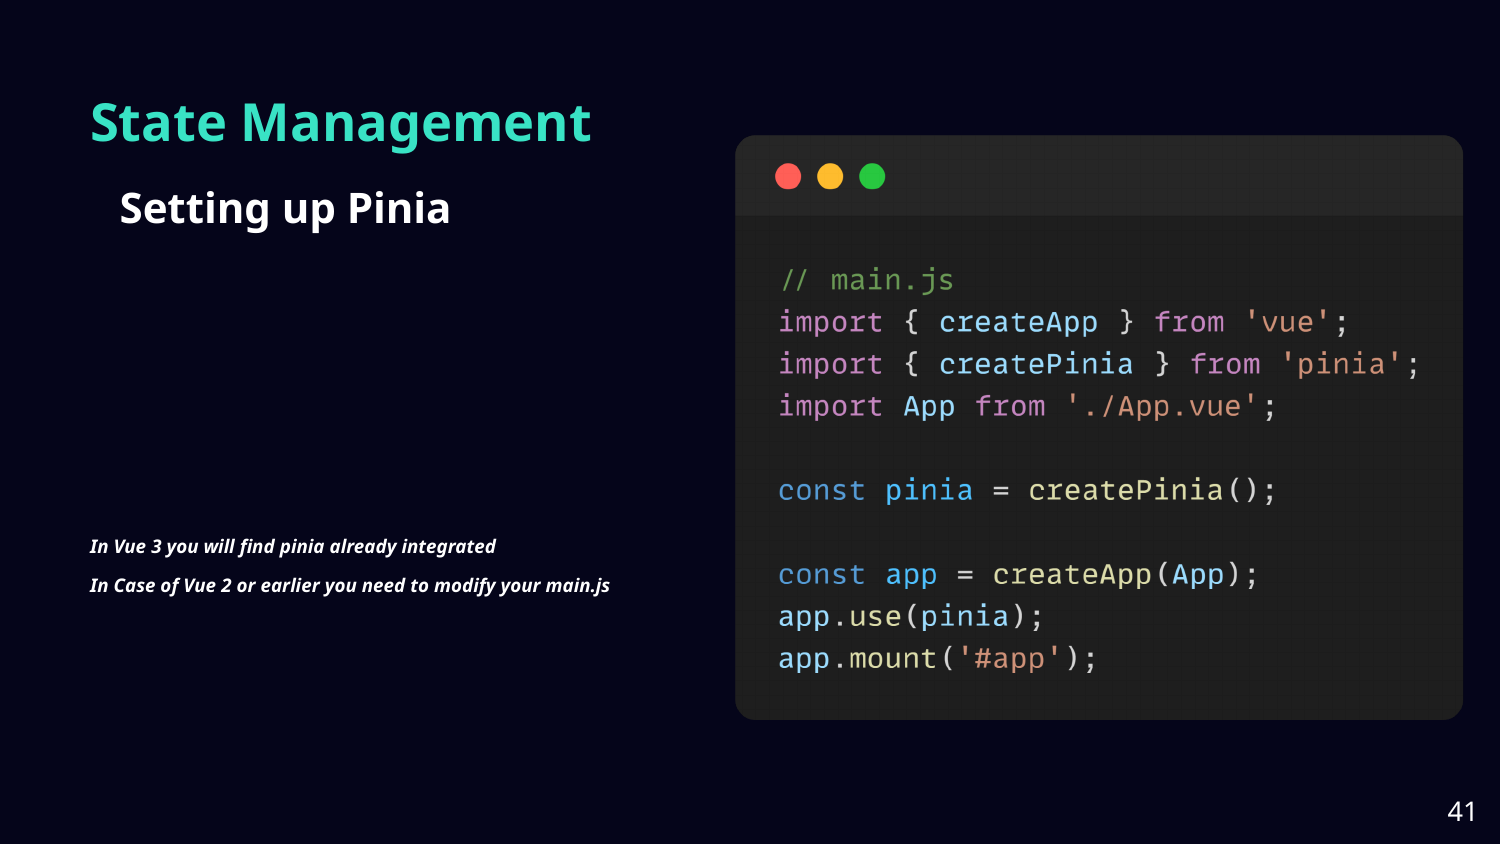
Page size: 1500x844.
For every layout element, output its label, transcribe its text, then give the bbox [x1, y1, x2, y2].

title State Management [75, 72, 1387, 167]
list Setting up Pinia In Vue 3 you will find pinia already integrated In Case of Vue 2 or earlier you need to modify your main.js [75, 167, 1387, 750]
slide_number ‹#› [1403, 779, 1494, 844]
picture [715, 108, 1480, 736]
